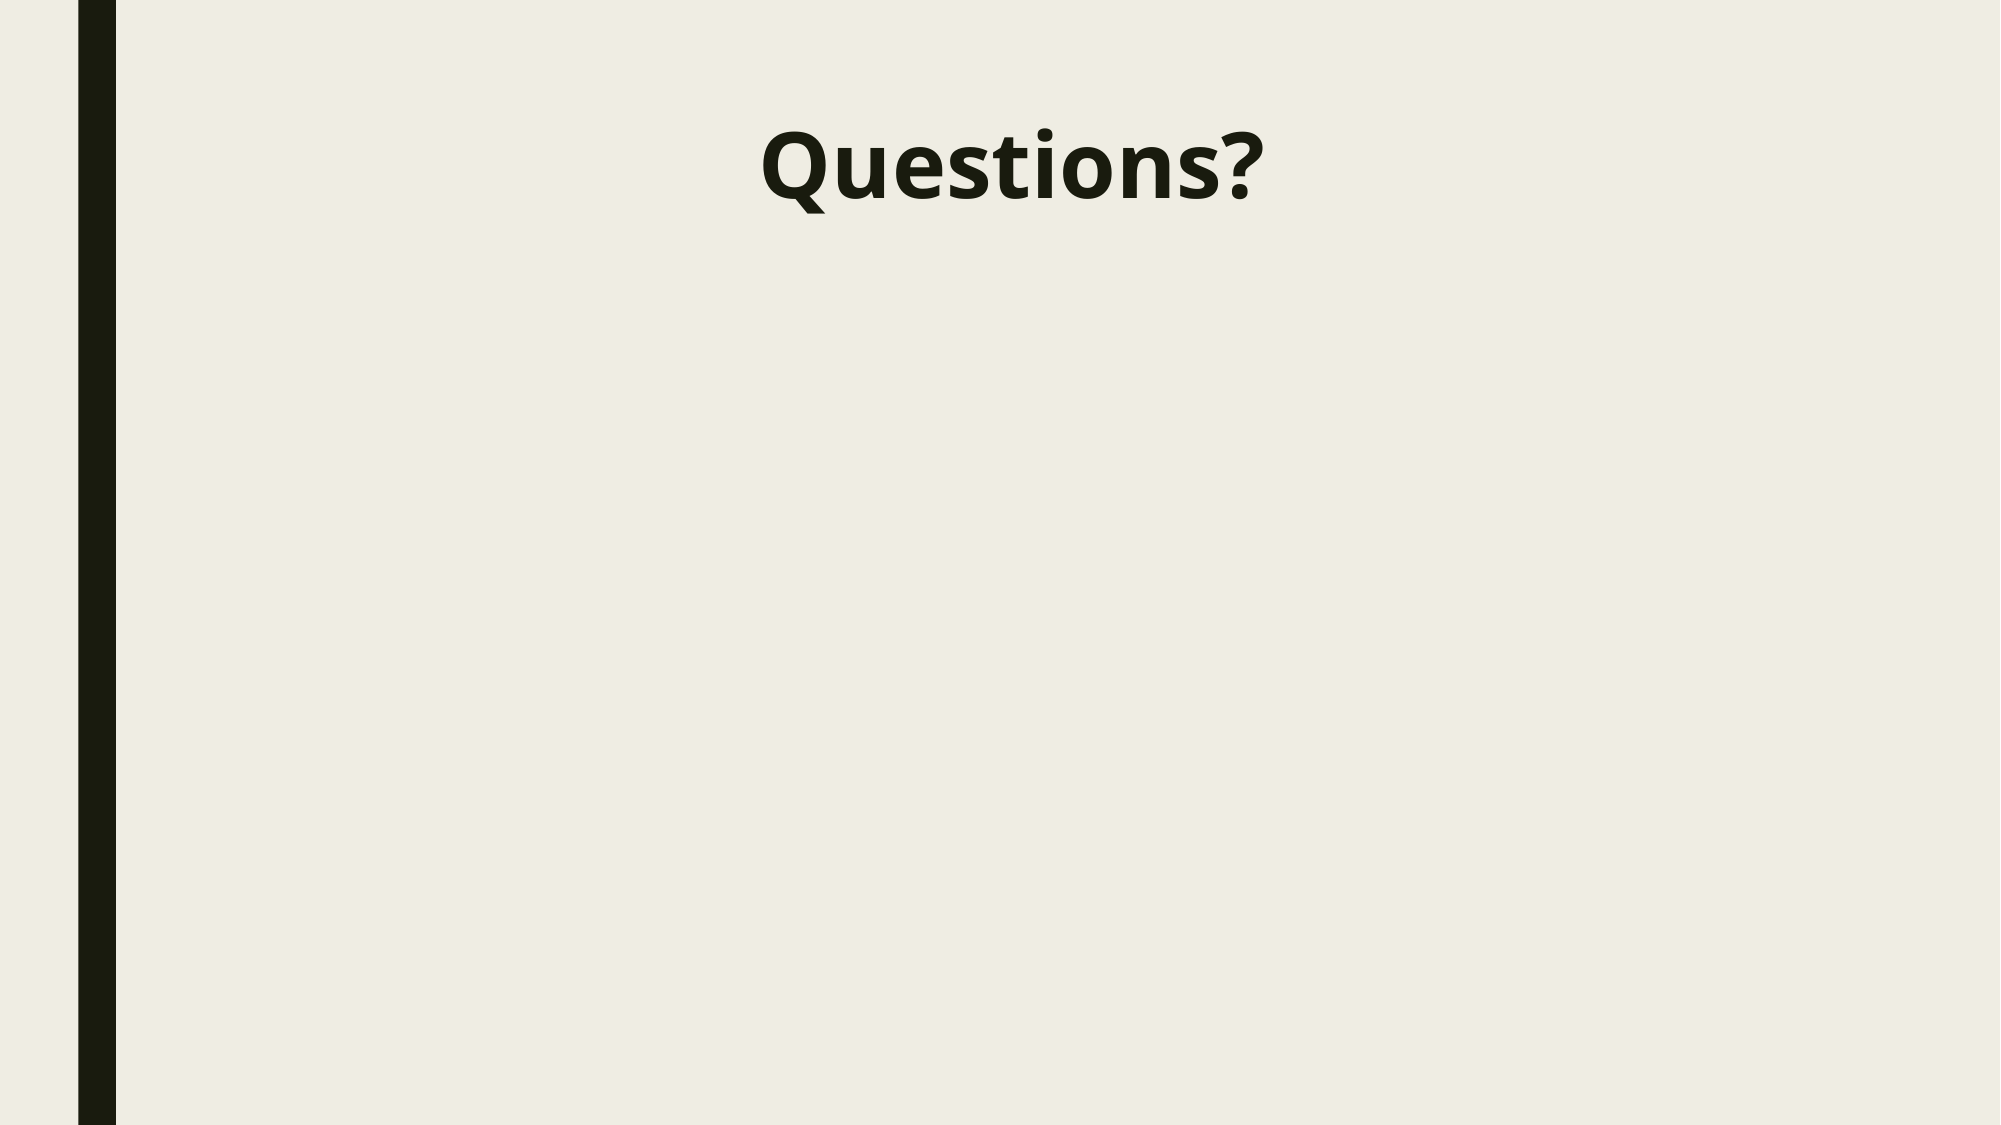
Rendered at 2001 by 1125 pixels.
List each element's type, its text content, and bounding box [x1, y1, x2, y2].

title Questions? [225, 112, 1800, 357]
